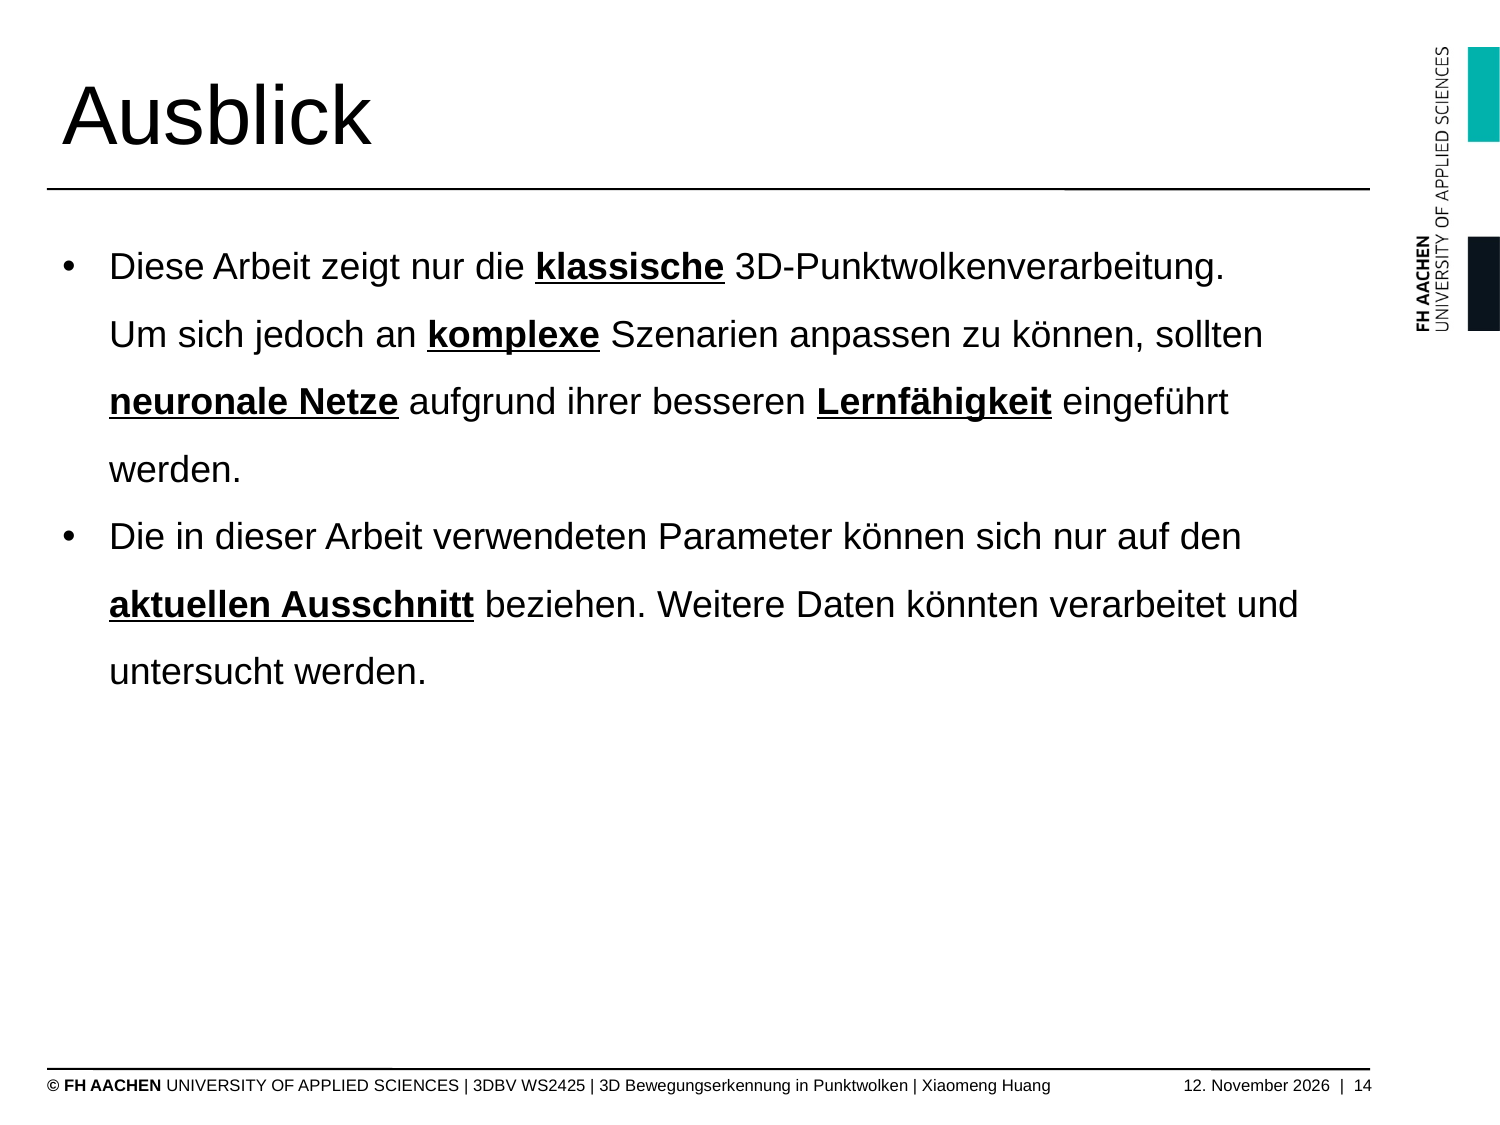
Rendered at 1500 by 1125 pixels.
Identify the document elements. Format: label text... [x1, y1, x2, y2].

picture [1404, 47, 1500, 331]
list Diese Arbeit zeigt nur die klassische 3D-Punktwolkenverarbeitung. Um sich jedoch an komplexe Szenarien anpassen zu können, sollten neuronale Netze aufgrund ihrer besseren Lernfähigkeit eingeführt werden. Die in dieser Arbeit verwendeten Parameter können sich nur auf den aktuellen Ausschnitt beziehen. Weitere Daten könnten verarbeitet und untersucht werden. [47, 212, 1371, 1040]
title Ausblick [47, 47, 1371, 189]
